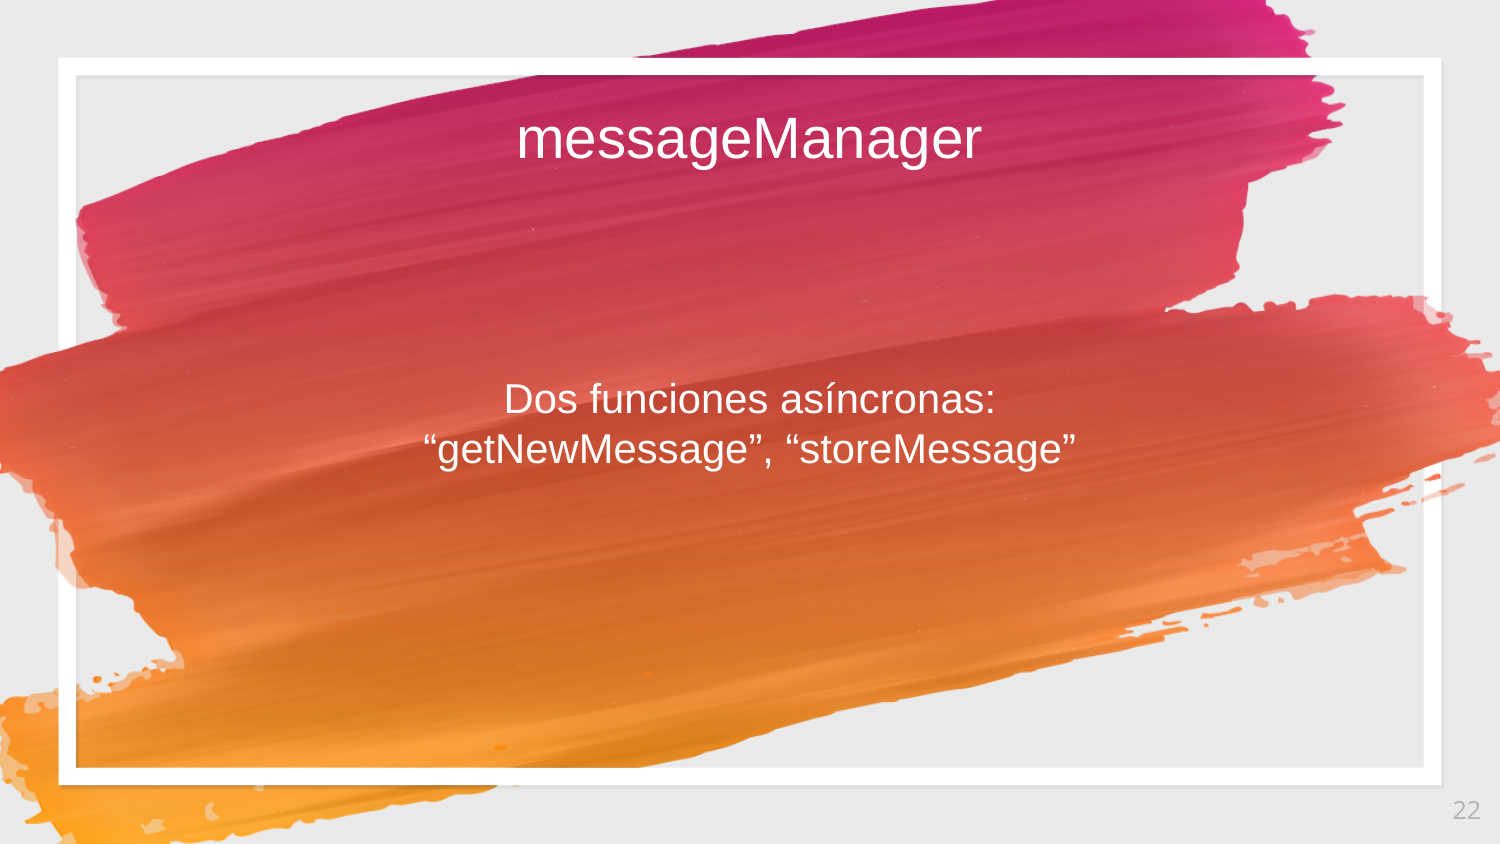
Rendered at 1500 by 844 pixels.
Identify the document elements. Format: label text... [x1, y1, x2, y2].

text_box Dos funciones asíncronas: “getNewMessage”, “storeMessage” [355, 326, 1145, 517]
text_box messageManager [355, 40, 1145, 231]
picture [0, 0, 1500, 844]
slide_number 22 [1391, 779, 1482, 844]
